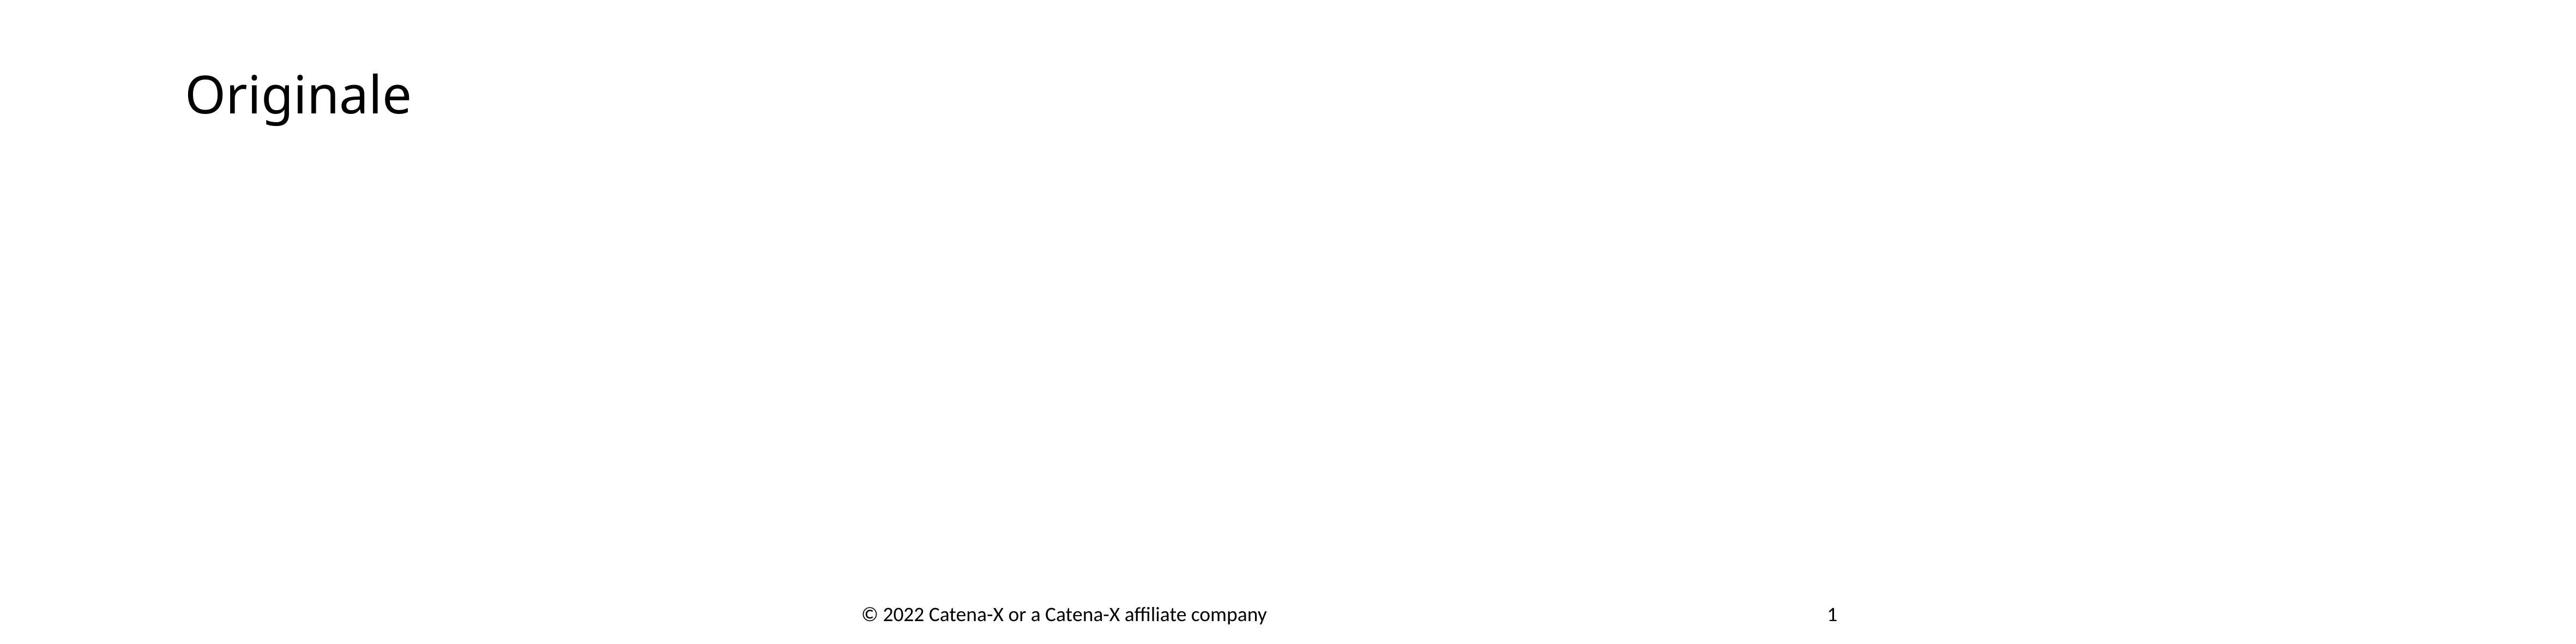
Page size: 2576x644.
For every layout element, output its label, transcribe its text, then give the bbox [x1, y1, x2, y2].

slide_number 1 [1819, 597, 2399, 631]
title Originale [177, 34, 2399, 159]
footer © 2022 Catena-X or a Catena-X affiliate company [853, 597, 1723, 631]
